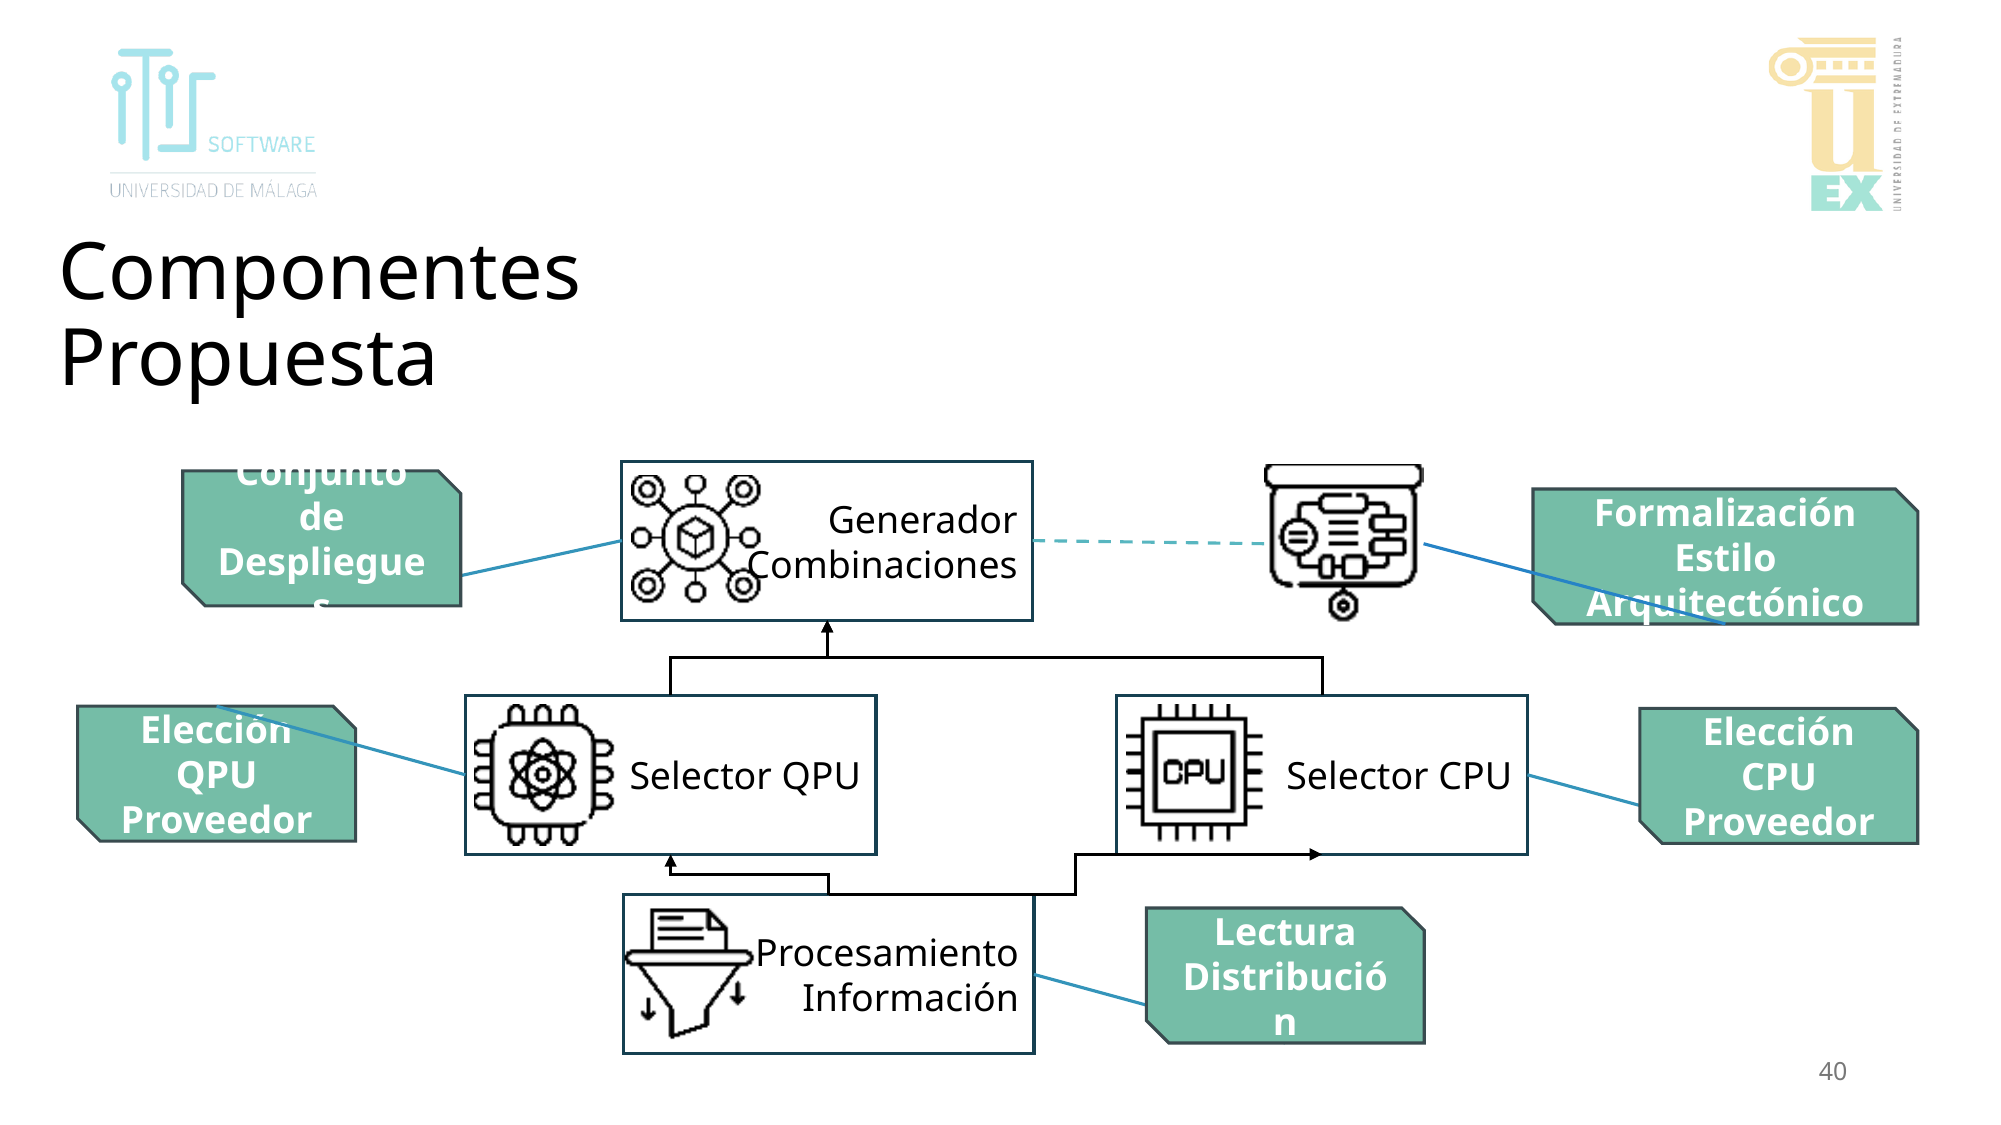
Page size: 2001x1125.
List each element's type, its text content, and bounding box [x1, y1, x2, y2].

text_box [1097, 973, 1147, 977]
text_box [728, 795, 771, 955]
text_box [710, 578, 788, 737]
picture [1125, 704, 1266, 844]
text_box [1768, 37, 1902, 211]
picture [473, 704, 616, 846]
picture [622, 907, 757, 1042]
text_box Conjunto de Despliegues [181, 469, 463, 608]
text_box Selector CPU [1115, 694, 1529, 856]
title Componentes Propuesta [43, 208, 622, 426]
text_box Procesamiento Información [622, 893, 1036, 1055]
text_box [1423, 543, 1534, 558]
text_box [182, 537, 623, 542]
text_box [1036, 409, 1113, 906]
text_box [1113, 540, 1264, 545]
text_box Selector QPU [464, 694, 878, 856]
text_box Formalización Estilo Arquitectónico [1531, 487, 1920, 626]
text_box Elección QPU Proveedor [76, 704, 358, 843]
text_box Lectura Distribución [1144, 906, 1426, 1045]
picture [630, 474, 763, 607]
picture [98, 37, 327, 212]
text_box Generador Combinaciones [620, 460, 1034, 622]
slide_number 40 [1412, 1042, 1863, 1103]
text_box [1033, 973, 1054, 977]
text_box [1054, 627, 1097, 1122]
text_box Elección CPU Proveedor [1638, 706, 1920, 845]
picture [1264, 463, 1425, 624]
